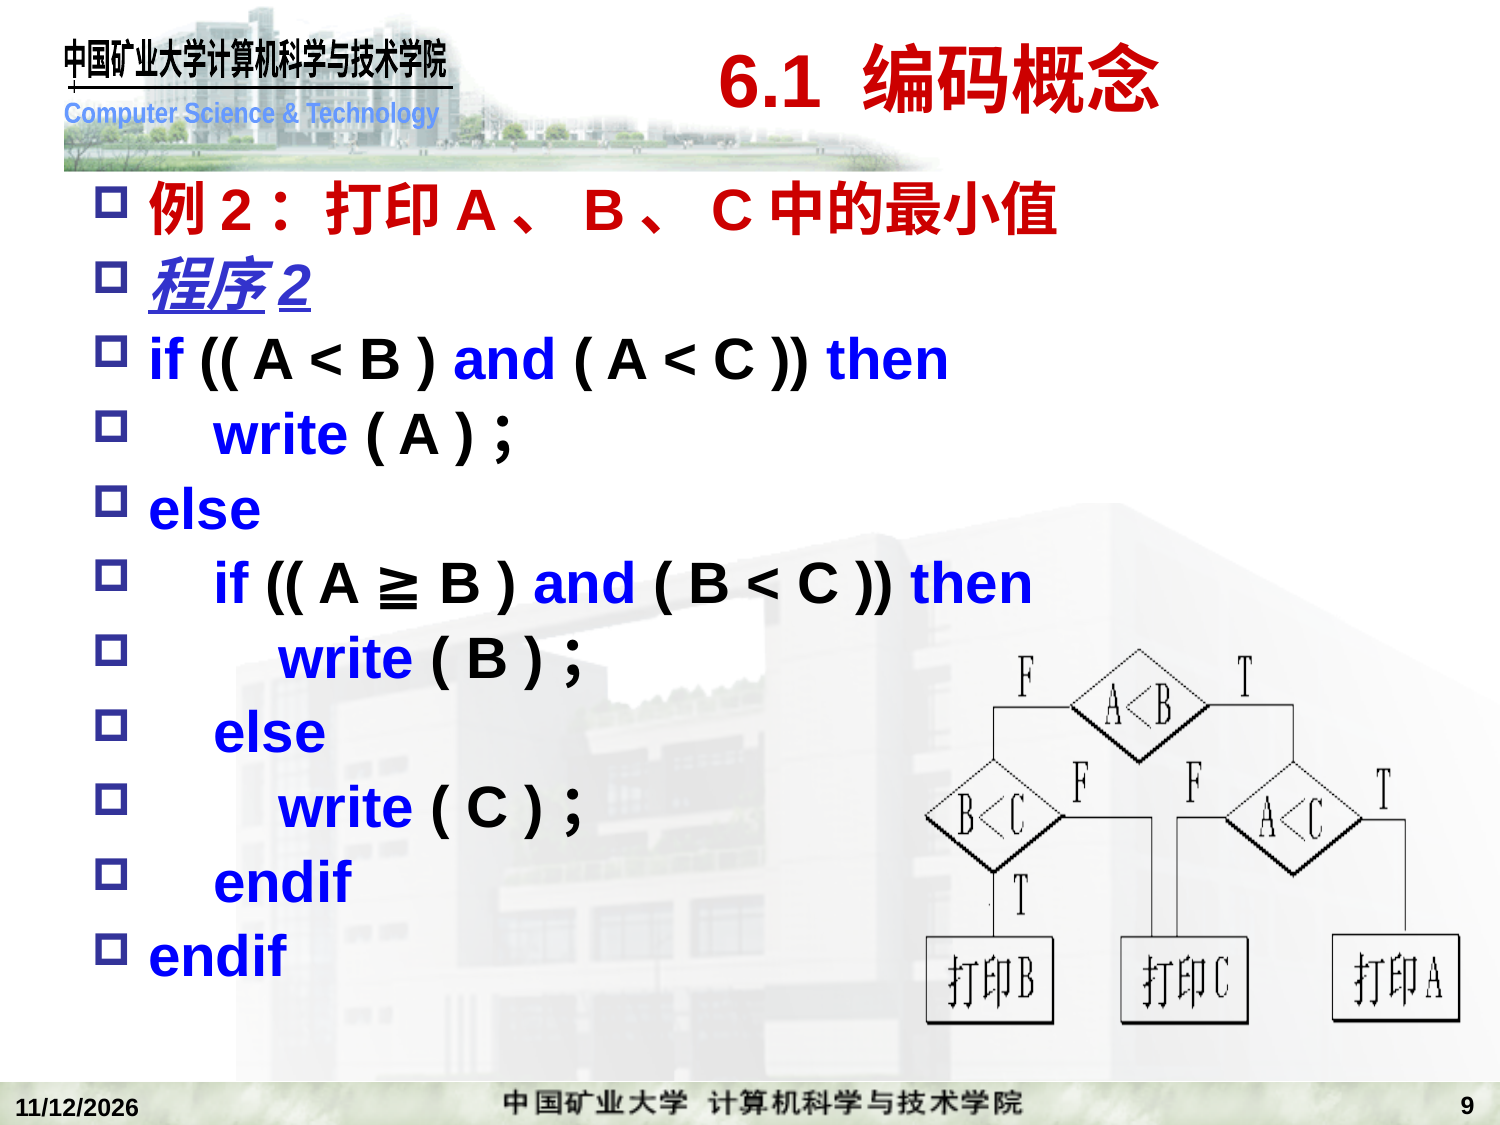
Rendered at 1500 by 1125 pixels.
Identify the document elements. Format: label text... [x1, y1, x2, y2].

picture [894, 624, 1500, 1066]
picture [64, 0, 954, 175]
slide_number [0, 1083, 313, 1125]
picture [68, 51, 73, 59]
picture [0, 1082, 1364, 1125]
title 6.1 编码概念 [478, 14, 1402, 141]
list 例2：打印A、B、C中的最小值 程序2 if (( A < B ) and ( A < C )) then write ( A )； else if (( A ≧ B ) and ( B < C )) then write ( B )； else write ( C )； endif endif [76, 172, 1428, 1076]
slide_number 9 [1364, 1082, 1500, 1125]
